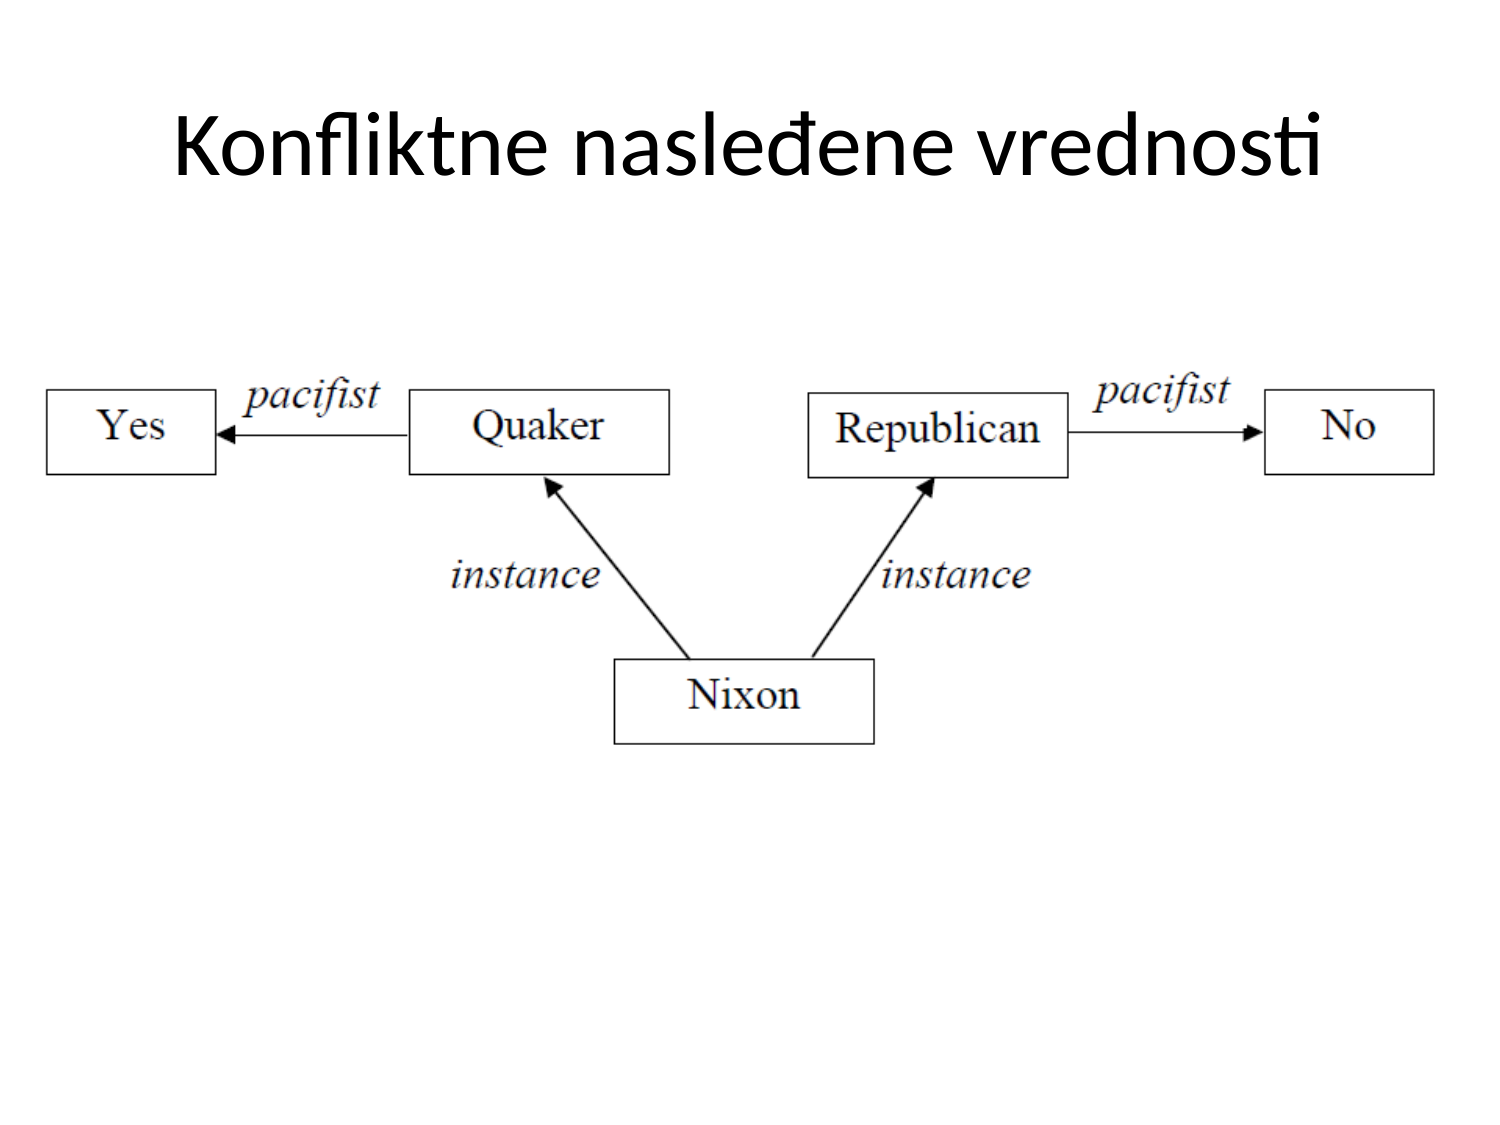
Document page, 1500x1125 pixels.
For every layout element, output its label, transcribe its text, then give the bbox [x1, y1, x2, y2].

title Konfliktne nasleđene vrednosti [75, 45, 1425, 233]
picture [26, 344, 1474, 781]
